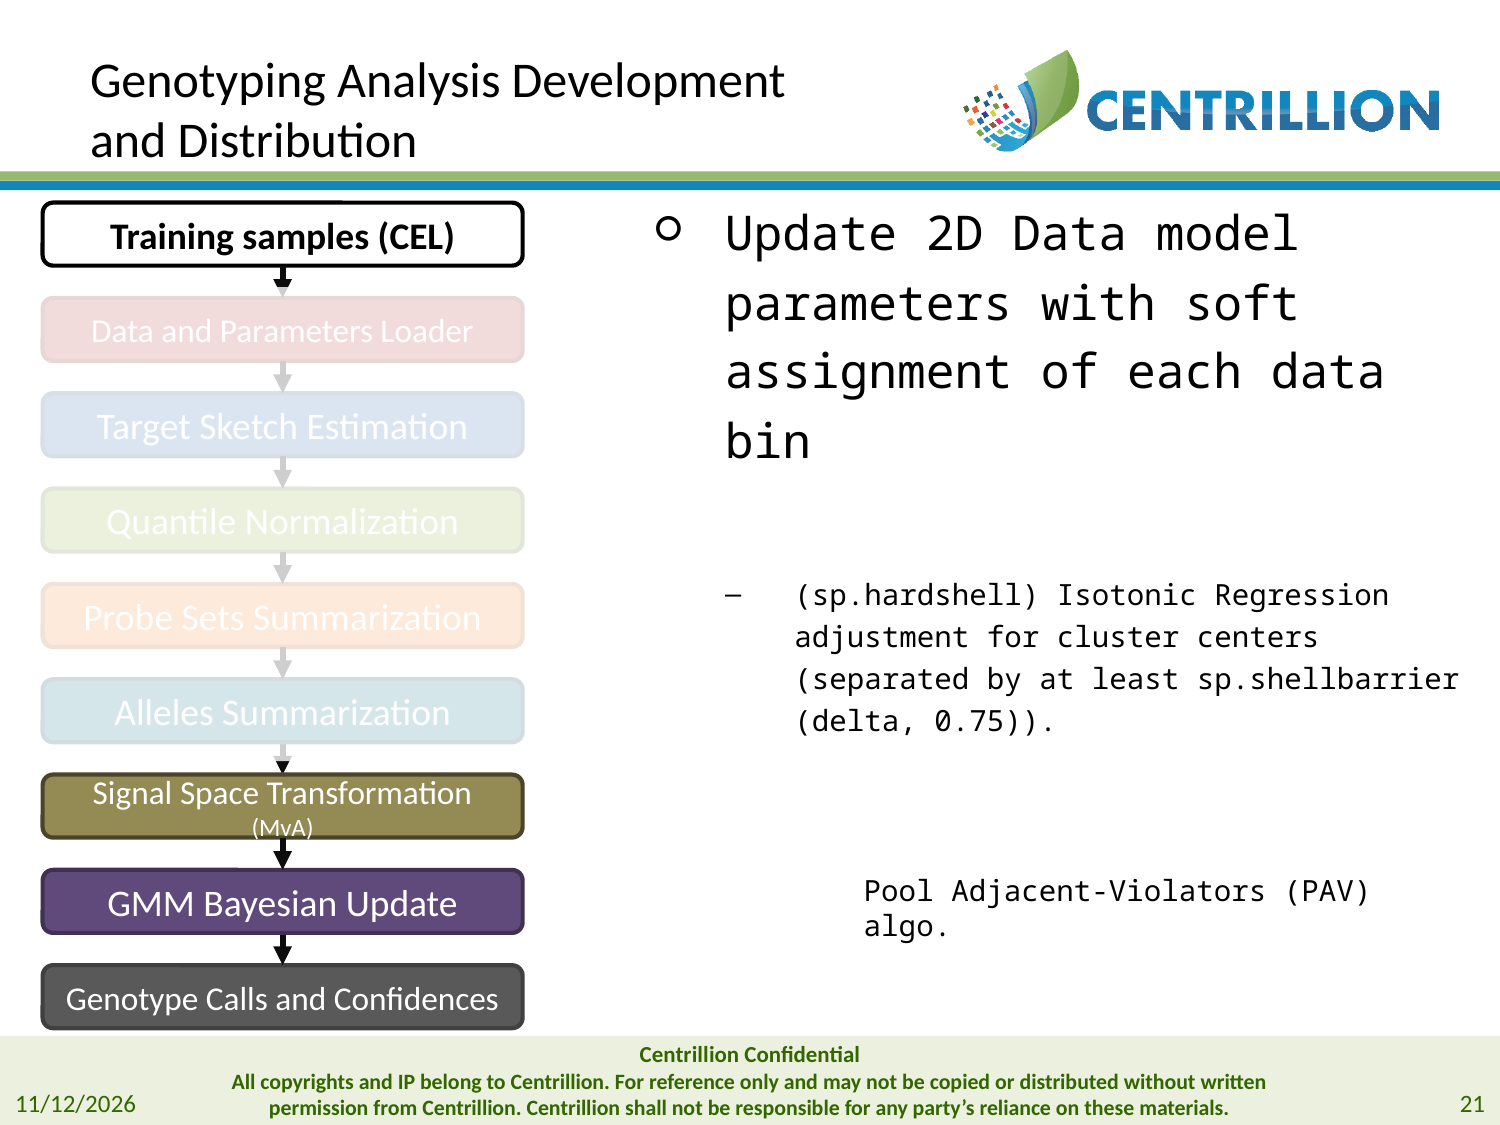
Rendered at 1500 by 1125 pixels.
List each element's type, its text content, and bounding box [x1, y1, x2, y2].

slide_number 21 [1425, 1079, 1500, 1125]
text_box [9, 285, 561, 763]
footer Centrillion Confidential All copyrights and IP belong to Centrillion. For reference only and may not be copied or distributed without written permission from Centrillion. Centrillion shall not be responsible for any party’s reliance on these materials. [171, 1035, 1329, 1125]
picture [962, 48, 1439, 152]
text_box Training samples (CEL) [40, 200, 525, 268]
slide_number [0, 1079, 160, 1125]
title Genotyping Analysis Development and Distribution [75, 37, 866, 177]
text_box Signal Space Transformation (MvA) [40, 772, 525, 840]
text_box Genotype Calls and Confidences [40, 963, 525, 1031]
text_box GMM Bayesian Update [40, 867, 525, 935]
